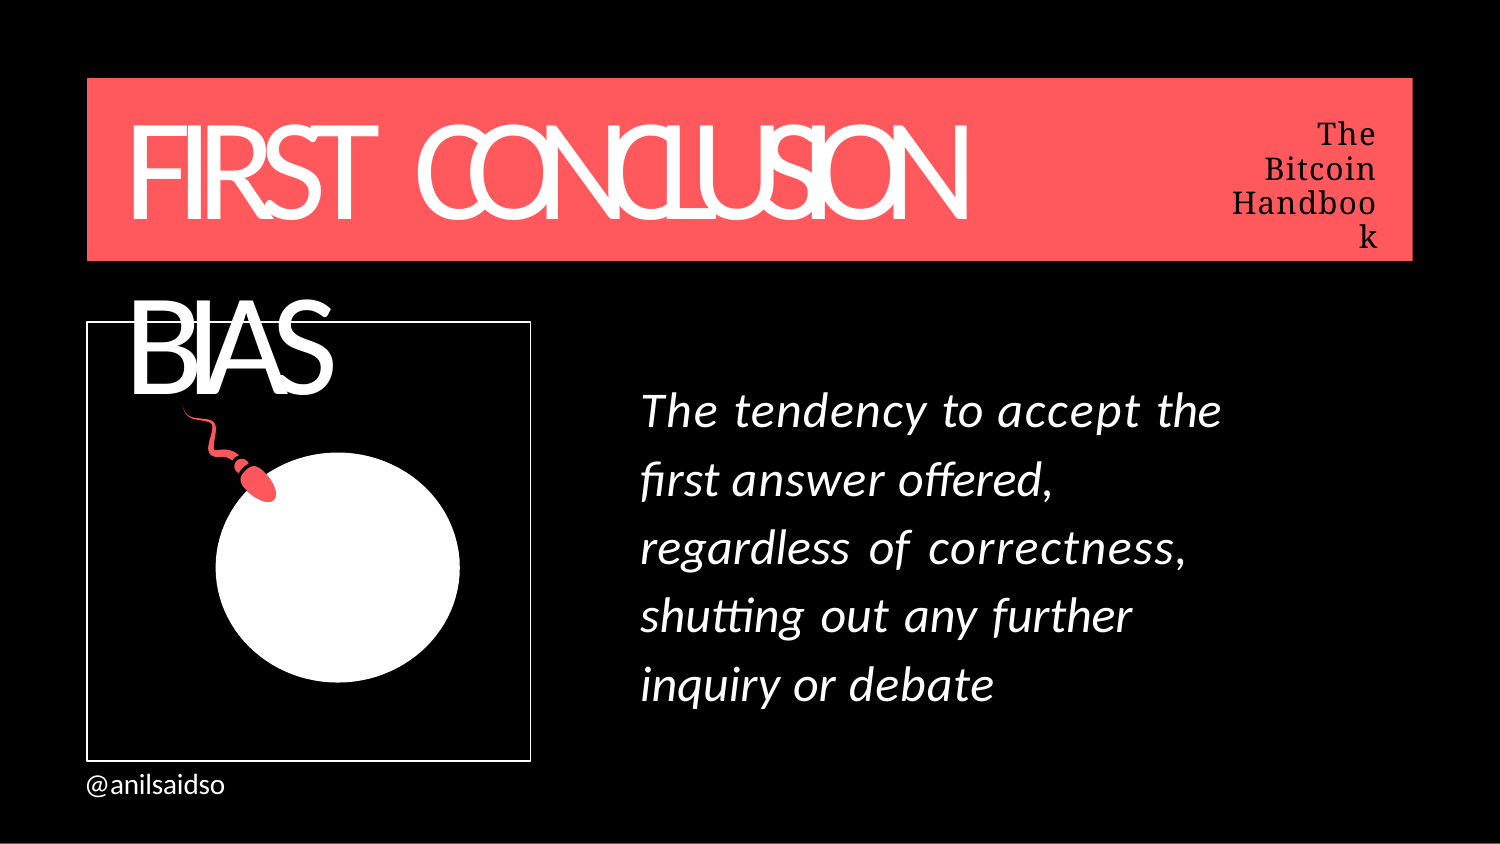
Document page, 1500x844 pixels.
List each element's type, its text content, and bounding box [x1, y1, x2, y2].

text_box [1184, 78, 1413, 261]
text_box The Bitcoin Handbook [1213, 111, 1379, 255]
text_box The tendency to accept the ﬁrst answer oﬀered, regardless of correctness, shutting out any further inquiry or debate [638, 367, 1233, 712]
title FIRST CONCLUSION BIAS [123, 71, 1184, 424]
text_box @anilsaidso [82, 763, 233, 801]
text_box [87, 322, 531, 762]
text_box [87, 78, 123, 261]
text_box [178, 401, 461, 683]
